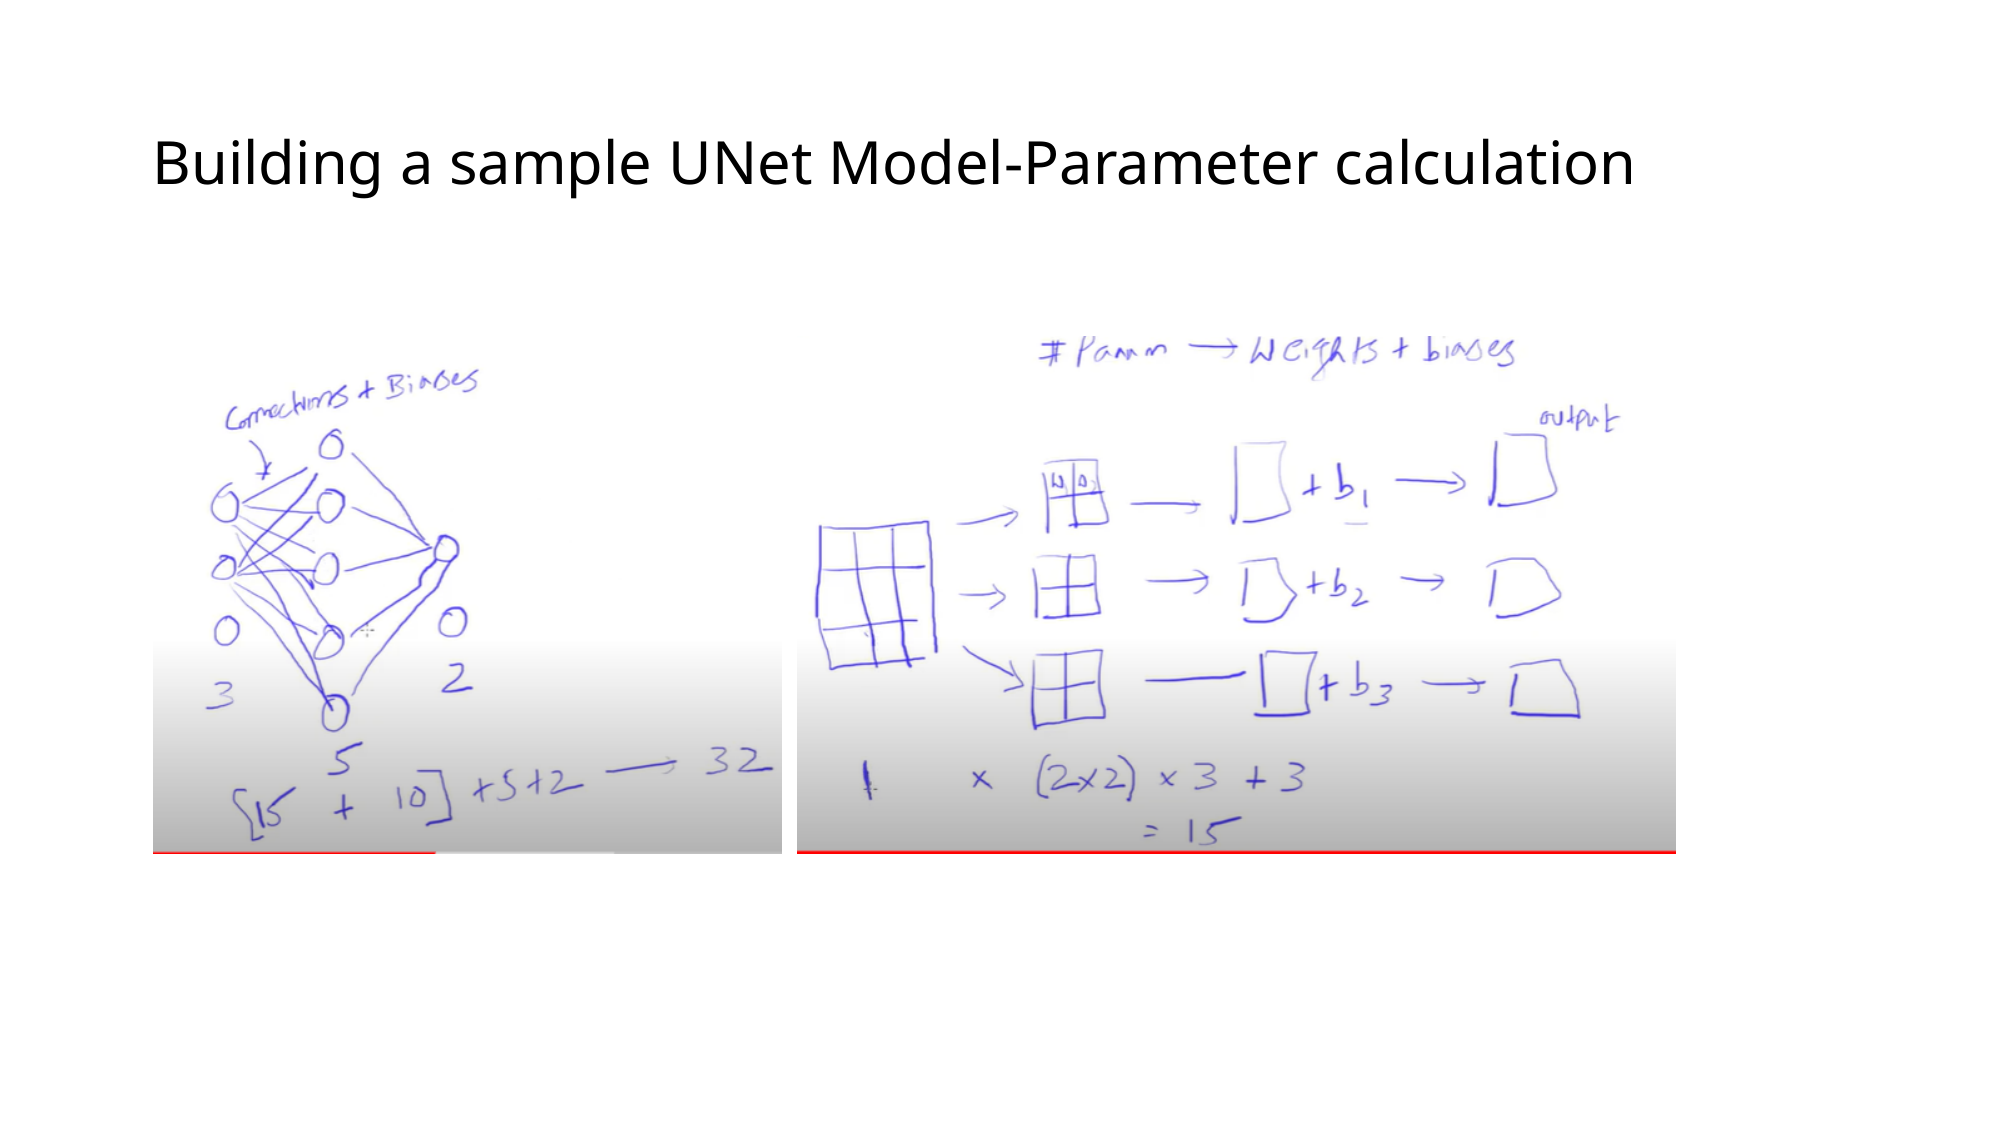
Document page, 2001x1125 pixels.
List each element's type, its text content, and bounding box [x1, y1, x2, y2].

picture [797, 336, 1676, 854]
title Building a sample UNet Model-Parameter calculation [137, 59, 1863, 278]
picture [153, 311, 782, 854]
